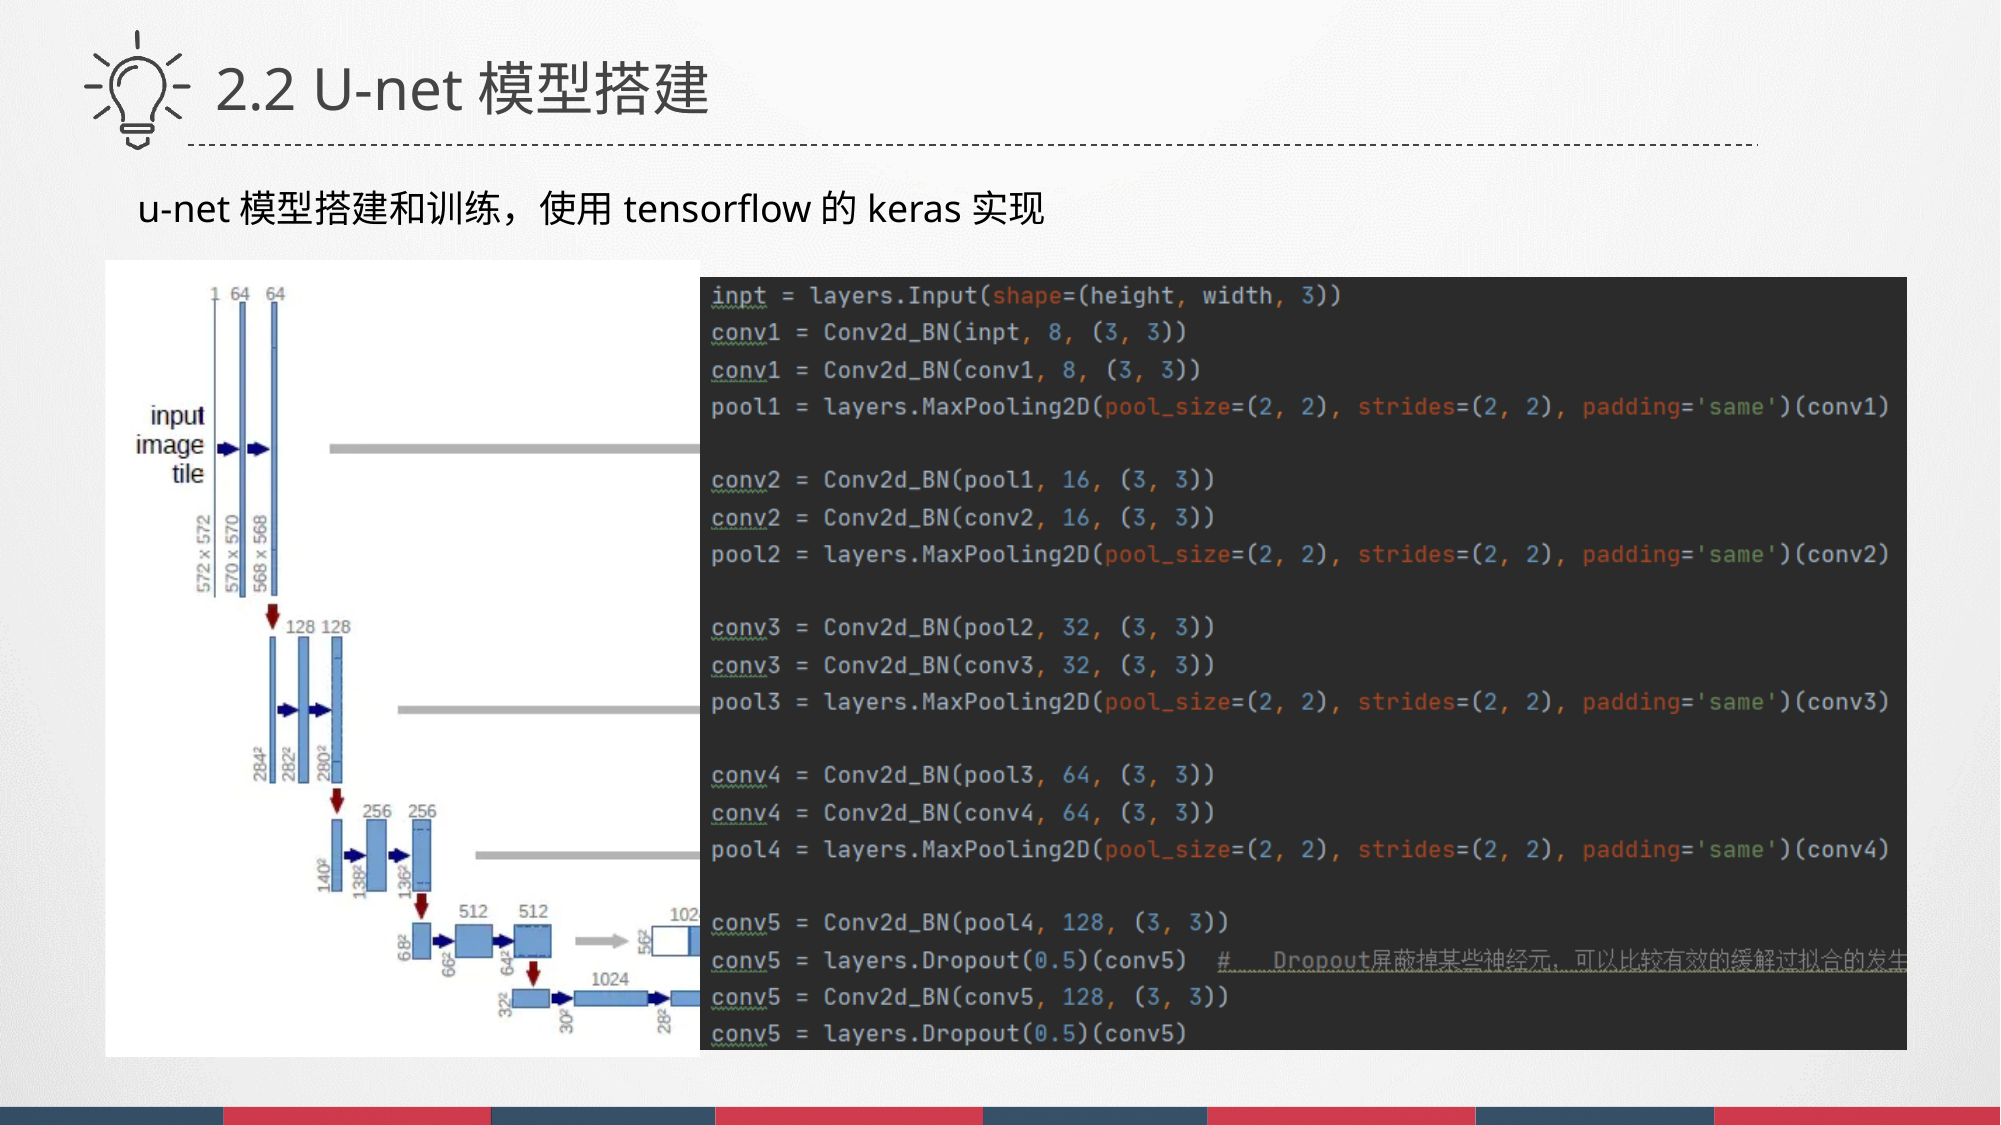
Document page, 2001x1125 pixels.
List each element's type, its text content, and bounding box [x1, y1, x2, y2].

text_box 2.2 U-net模型搭建 [215, 51, 814, 122]
text_box u-net模型搭建和训练，使用tensorflow的keras实现 [122, 177, 1165, 238]
picture [0, 0, 2000, 1106]
